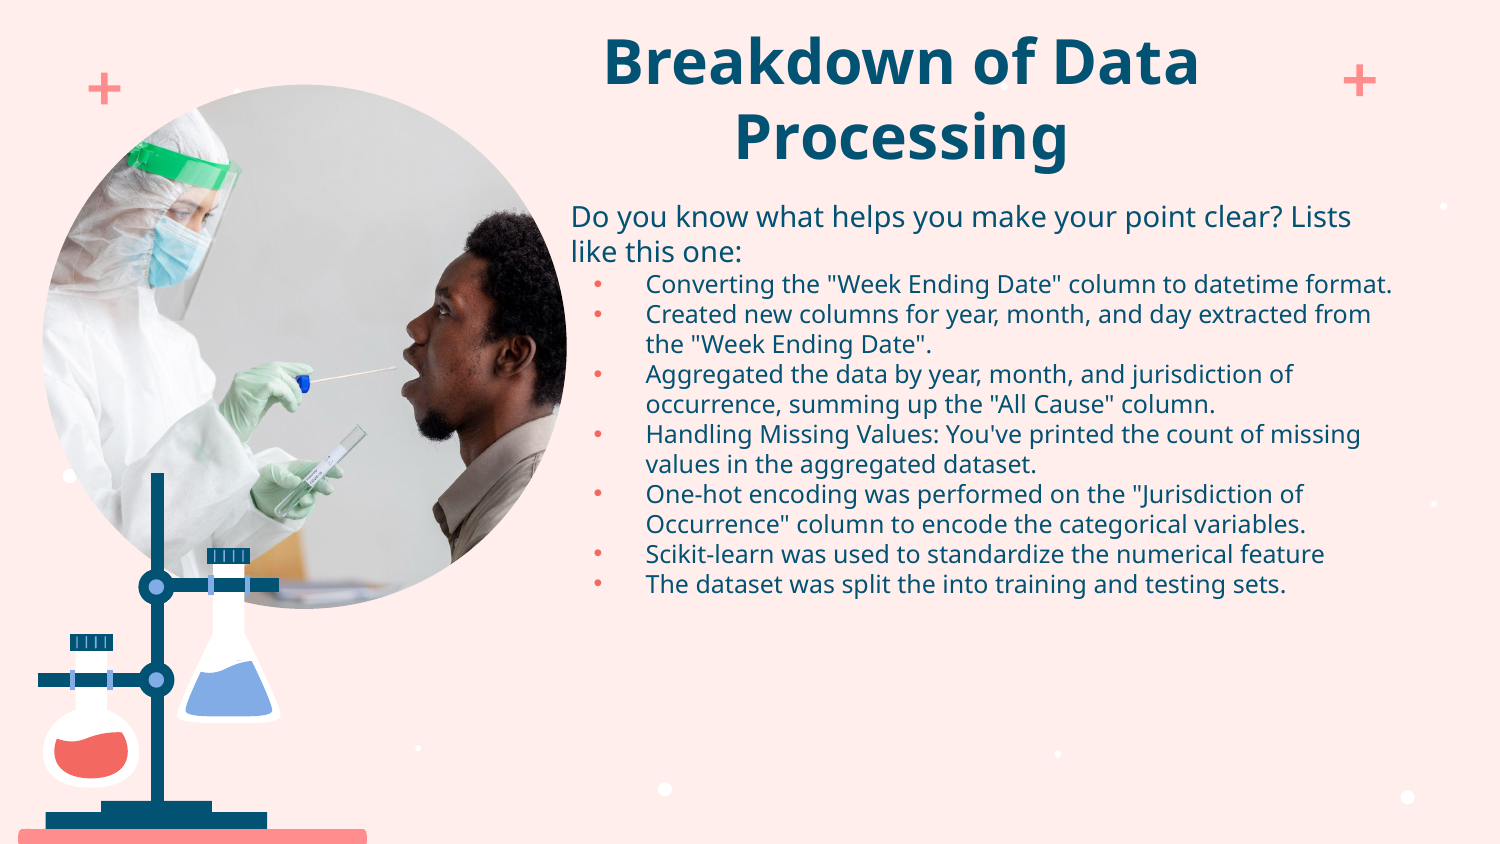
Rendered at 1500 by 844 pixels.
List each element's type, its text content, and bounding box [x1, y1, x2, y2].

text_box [37, 472, 284, 830]
list Do you know what helps you make your point clear? Lists like this one: Converting the "Week Ending Date" column to datetime format. Created new columns for year, month, and day extracted from the "Week Ending Date". Aggregated the data by year, month, and jurisdiction of occurrence, summing up the "All Cause" column. Handling Missing Values: You've printed the count of missing values in the aggregated dataset. One-hot encoding was performed on the "Jurisdiction of Occurrence" column to encode the categorical variables. Scikit-learn was used to standardize the numerical feature The dataset was split the into training and testing sets. [555, 183, 1422, 717]
title Breakdown of Data Processing [478, 20, 1325, 183]
text_box [17, 828, 368, 844]
picture [42, 84, 567, 610]
